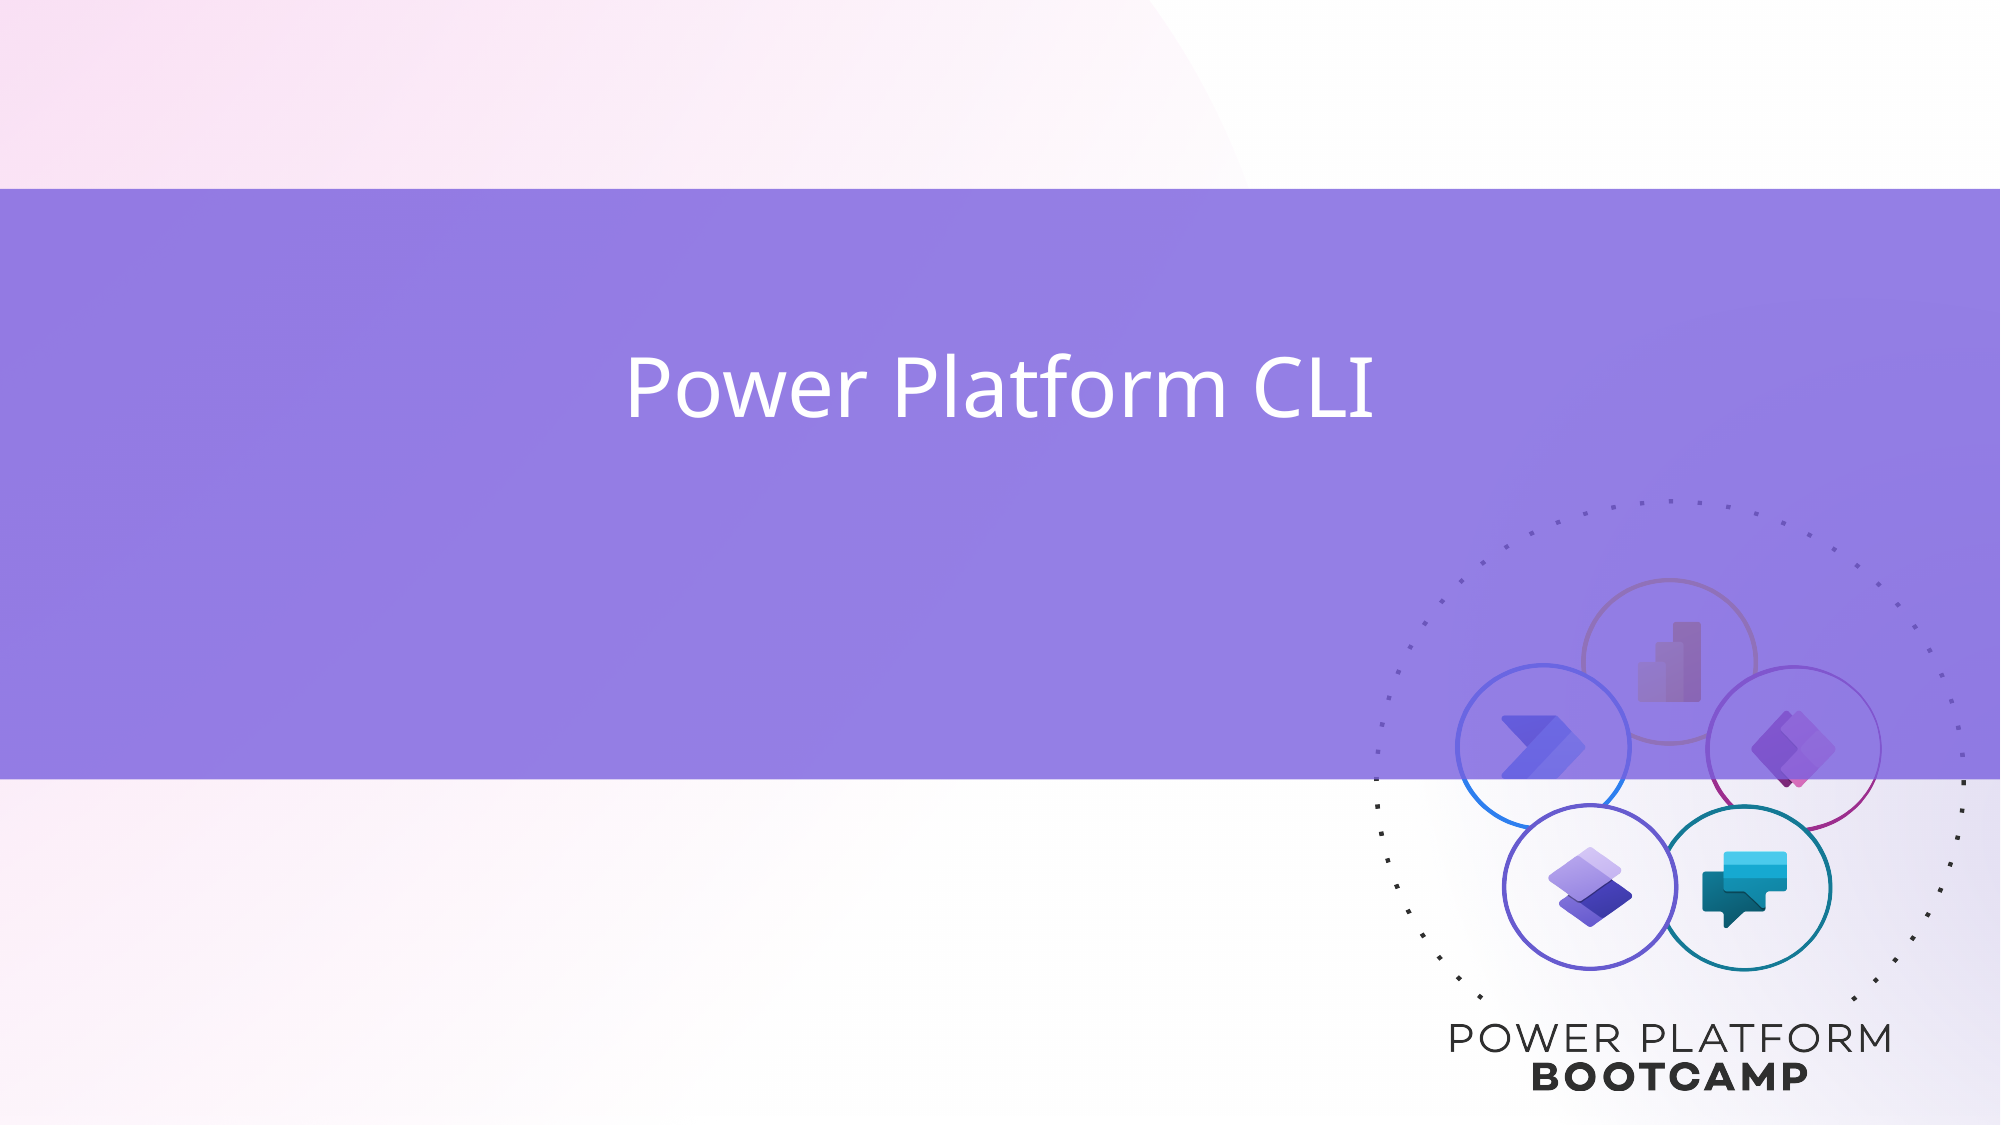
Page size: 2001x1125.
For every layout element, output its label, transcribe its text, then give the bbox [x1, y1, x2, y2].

text_box Power Platform CLI [0, 188, 2000, 780]
picture [0, 0, 2001, 1125]
